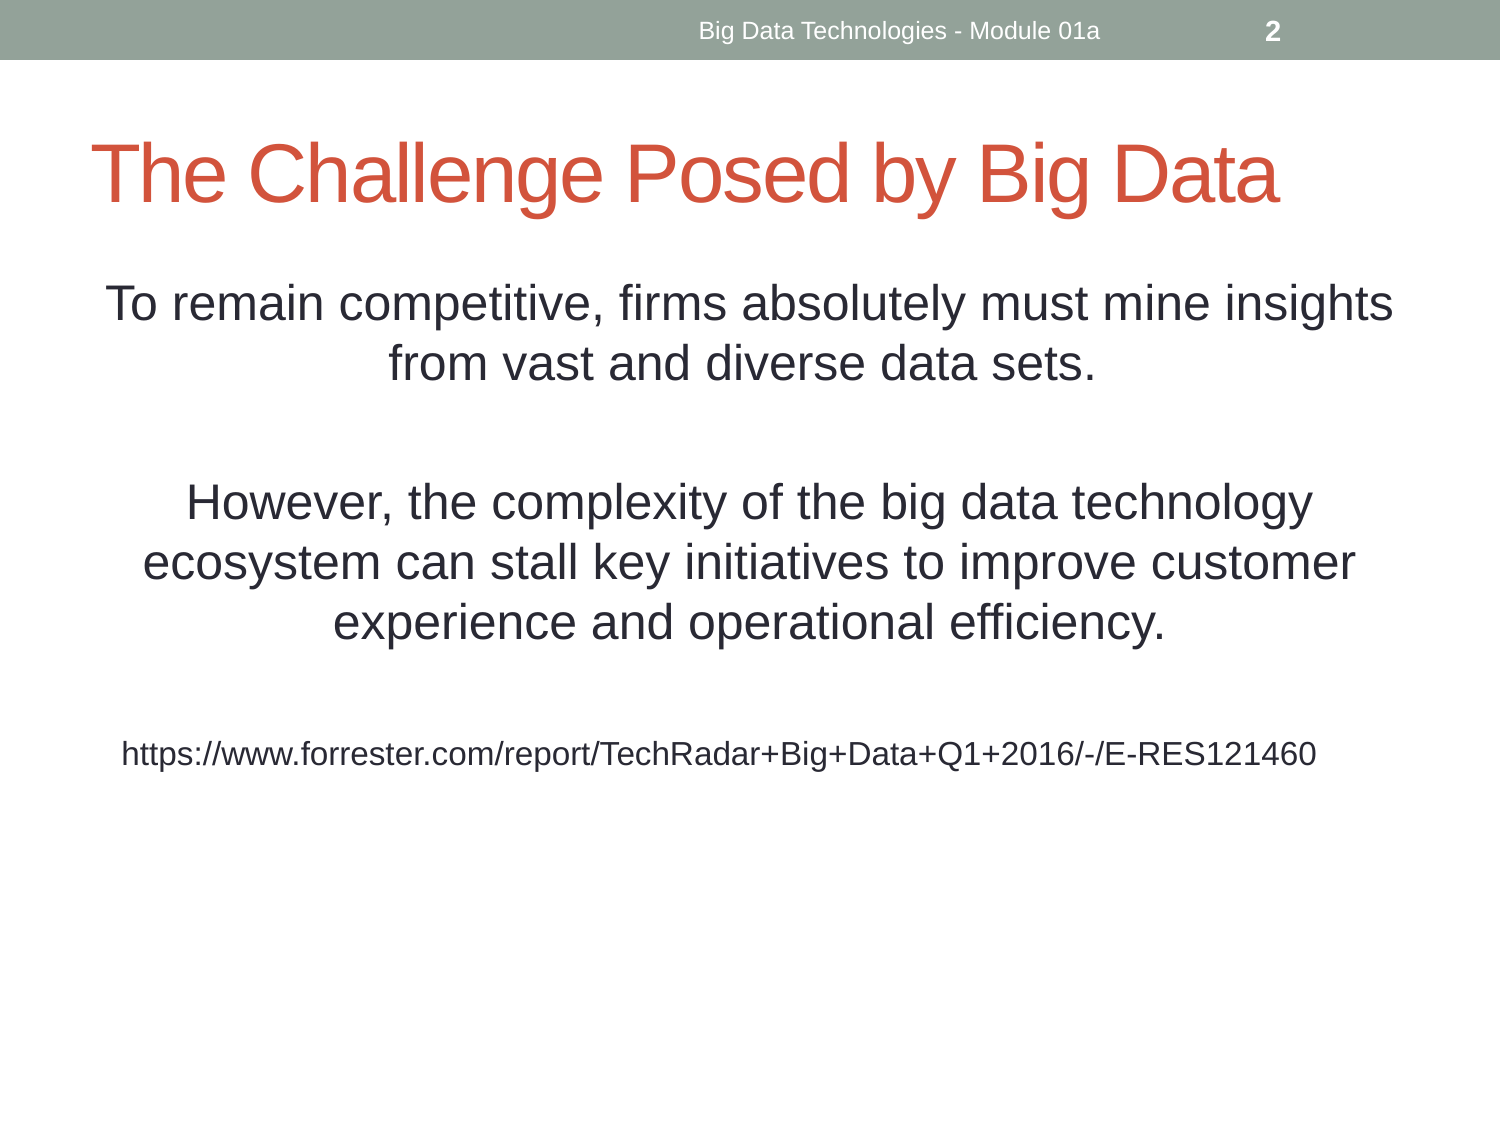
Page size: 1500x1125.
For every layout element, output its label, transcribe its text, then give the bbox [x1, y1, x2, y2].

footer Big Data Technologies - Module 01a [562, 3, 1238, 57]
list To remain competitive, firms absolutely must mine insights from vast and diverse data sets. However, the complexity of the big data technology ecosystem can stall key initiatives to improve customer experience and operational efficiency. https://www.forrester.com/report/TechRadar+Big+Data+Q1+2016/-/E-RES121460 [75, 262, 1425, 1063]
slide_number 2 [1250, 3, 1425, 57]
title The Challenge Posed by Big Data [75, 87, 1425, 250]
